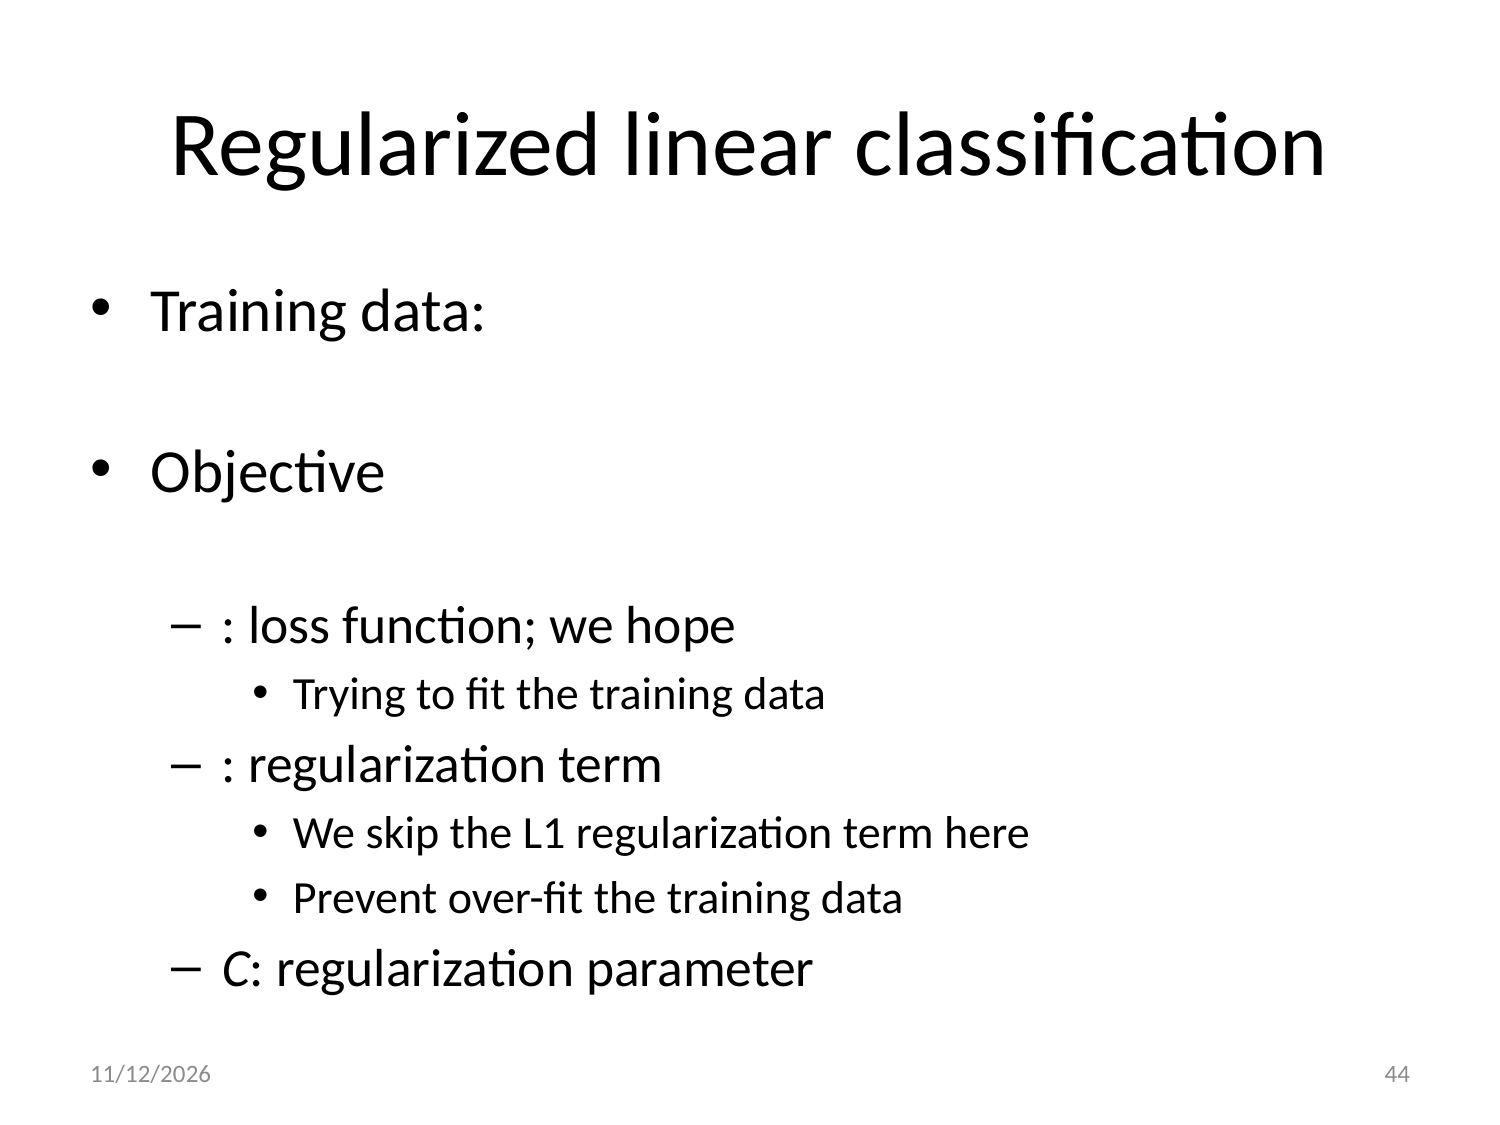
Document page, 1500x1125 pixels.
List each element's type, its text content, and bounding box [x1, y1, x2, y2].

slide_number 44 [1074, 1042, 1425, 1103]
title Regularized linear classification [75, 45, 1425, 233]
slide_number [75, 1042, 425, 1103]
